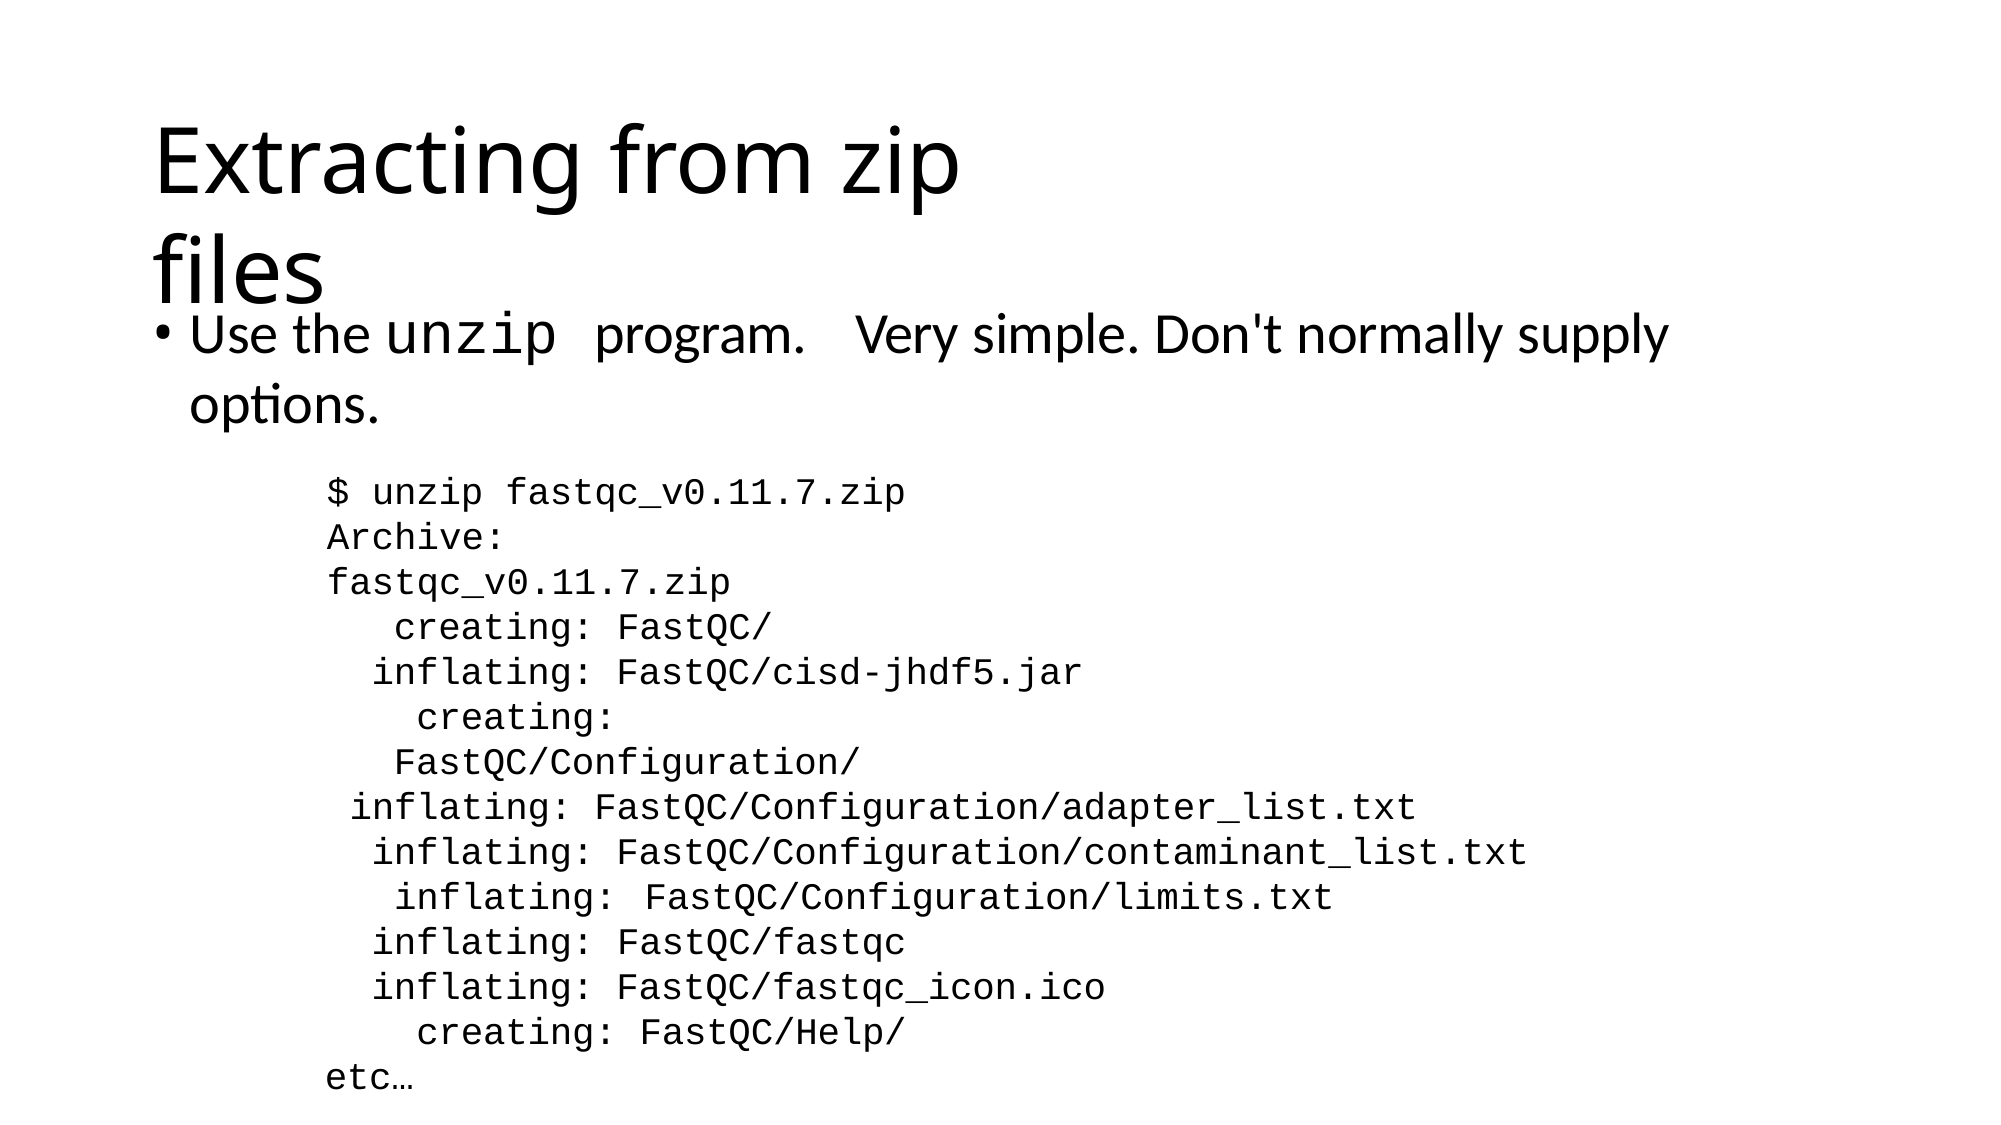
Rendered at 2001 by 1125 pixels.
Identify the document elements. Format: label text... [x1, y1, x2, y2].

text_box $ unzip fastqc_v0.11.7.zip Archive: fastqc_v0.11.7.zip creating: FastQC/ inflating: FastQC/cisd-jhdf5.jar creating: FastQC/Configuration/ inflating: FastQC/Configuration/adapter_list.txt inflating: FastQC/Configuration/contaminant_list.txt inflating: FastQC/Configuration/limits.txt inflating: FastQC/fastqc inflating: FastQC/fastqc_icon.ico creating: FastQC/Help/ etc… [324, 465, 1539, 1098]
text_box Use the unzip program. Very simple. Don't normally supply options. [150, 293, 1847, 436]
title Extracting from zip files [150, 100, 1016, 293]
